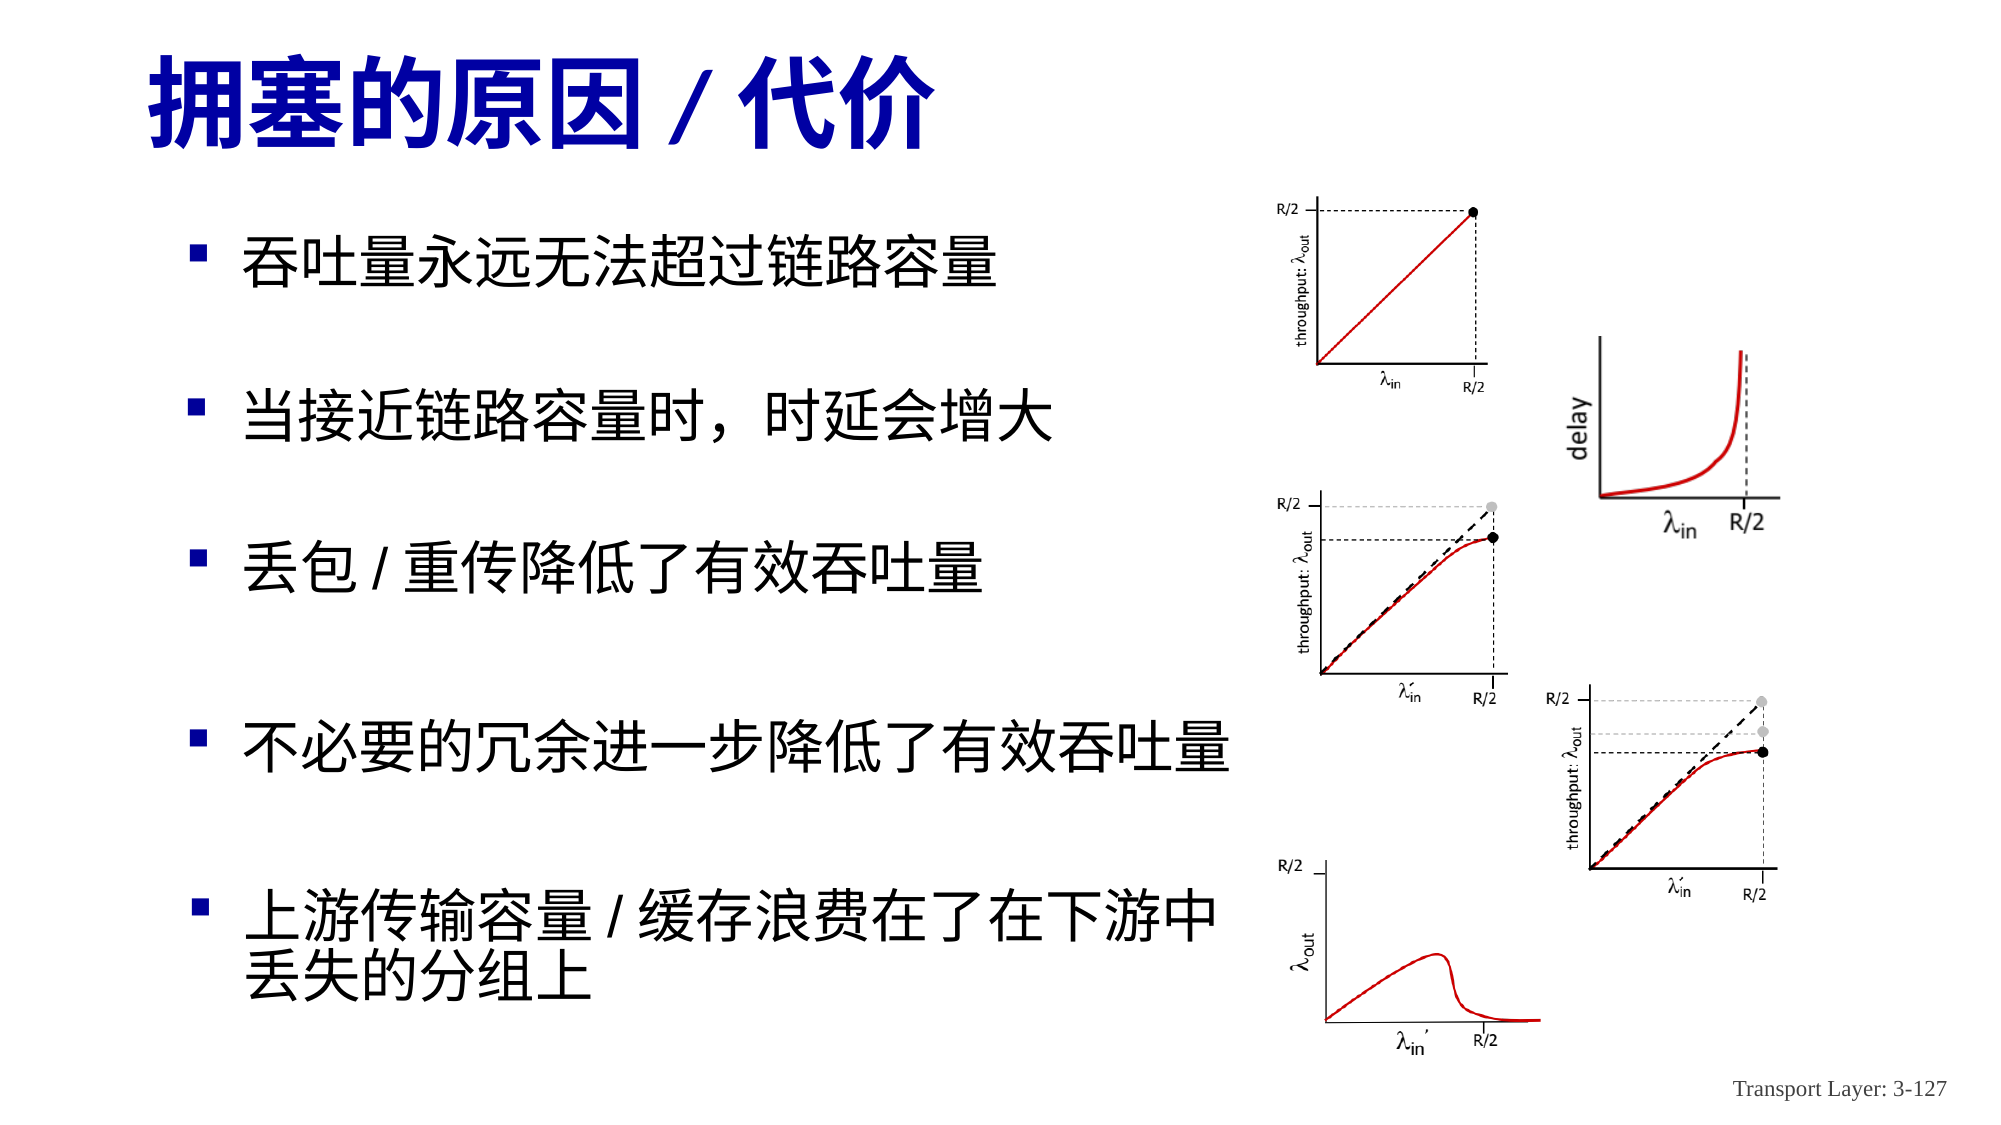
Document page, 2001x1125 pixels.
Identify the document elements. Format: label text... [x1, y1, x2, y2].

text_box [168, 336, 1823, 556]
title 拥塞的原因/代价 [131, 34, 2000, 181]
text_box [172, 924, 1555, 1070]
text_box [170, 683, 1804, 924]
slide_number Transport Layer: 3- [1512, 1056, 1963, 1117]
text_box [170, 489, 1533, 727]
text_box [170, 195, 1518, 414]
